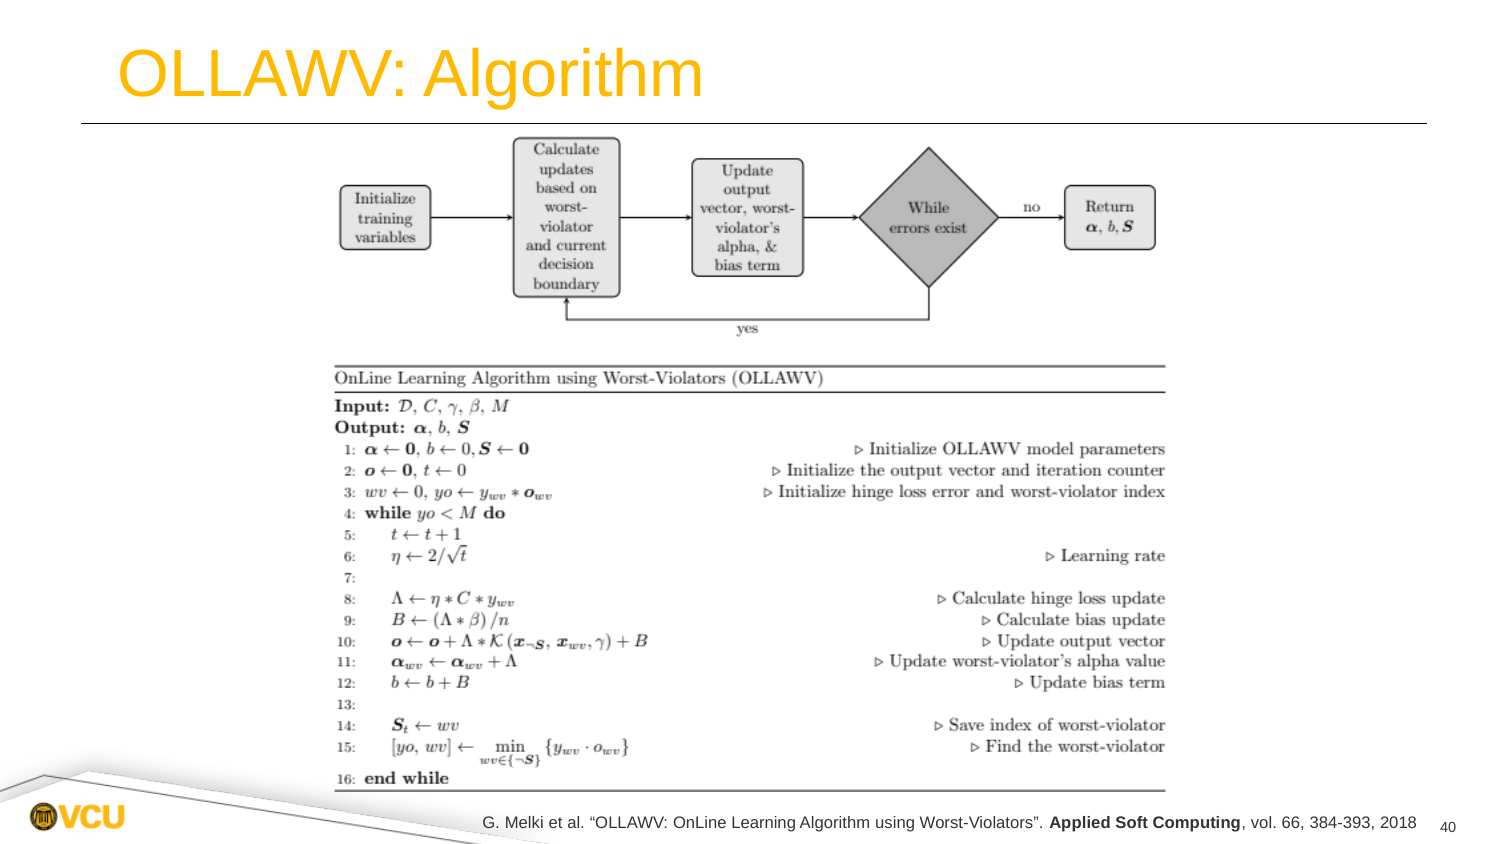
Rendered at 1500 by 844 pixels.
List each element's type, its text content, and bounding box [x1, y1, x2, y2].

title OLLAWV: Algorithm [103, 31, 1397, 137]
slide_number 40 [1400, 813, 1472, 841]
text_box G. Melki et al. “OLLAWV: OnLine Learning Algorithm using Worst-Violators”. Applied Soft Computing, vol. 66, 384-393, 2018 [467, 814, 1436, 840]
picture [327, 121, 1173, 798]
